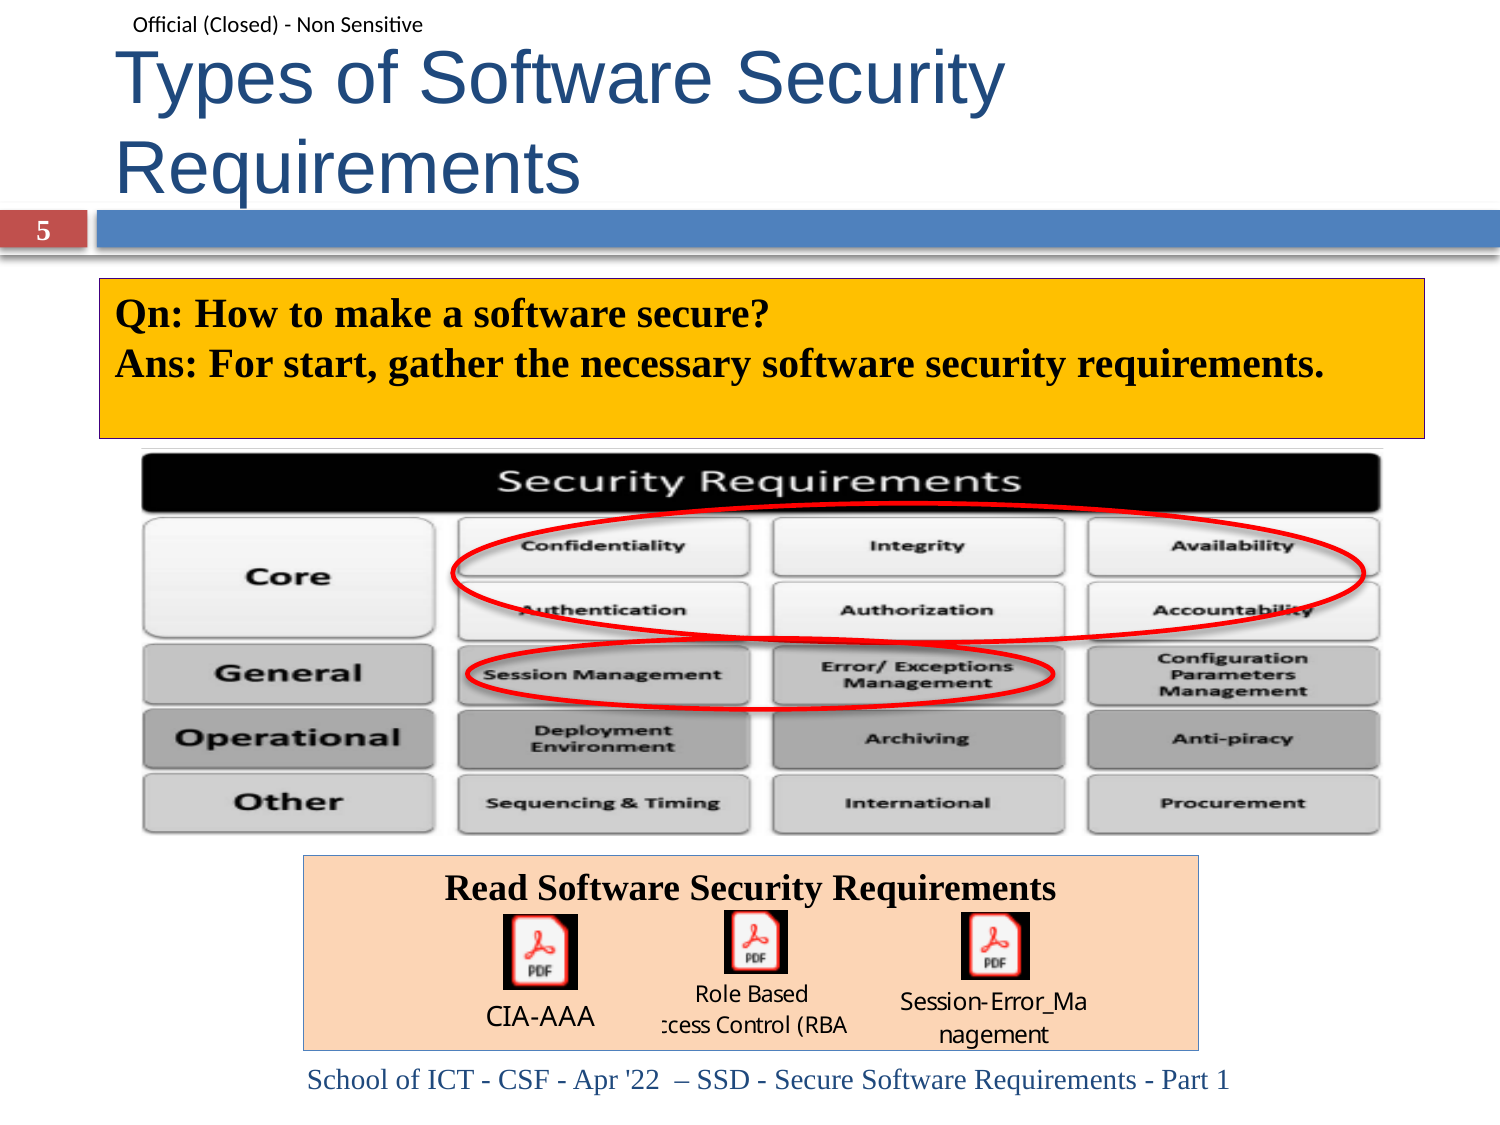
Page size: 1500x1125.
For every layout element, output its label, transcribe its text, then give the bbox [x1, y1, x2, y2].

text_box Qn: How to make a software secure? Ans: For start, gather the necessary software security requirements. [99, 278, 1425, 439]
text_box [140, 447, 1384, 836]
slide_number 5 [0, 208, 88, 249]
title Types of Software Security Requirements [99, 37, 1438, 200]
text_box Read Software Security Requirements [303, 855, 1199, 1051]
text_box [895, 911, 1094, 1084]
footer School of ICT - CSF - Apr '22 – SSD - Secure Software Requirements - Part 1 [658, 1048, 1247, 1108]
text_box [662, 910, 848, 1071]
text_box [428, 914, 653, 1110]
footer School of ICT - CSF - Apr '22 – SSD - Secure Software Requirements - Part 1 [99, 1048, 422, 1108]
